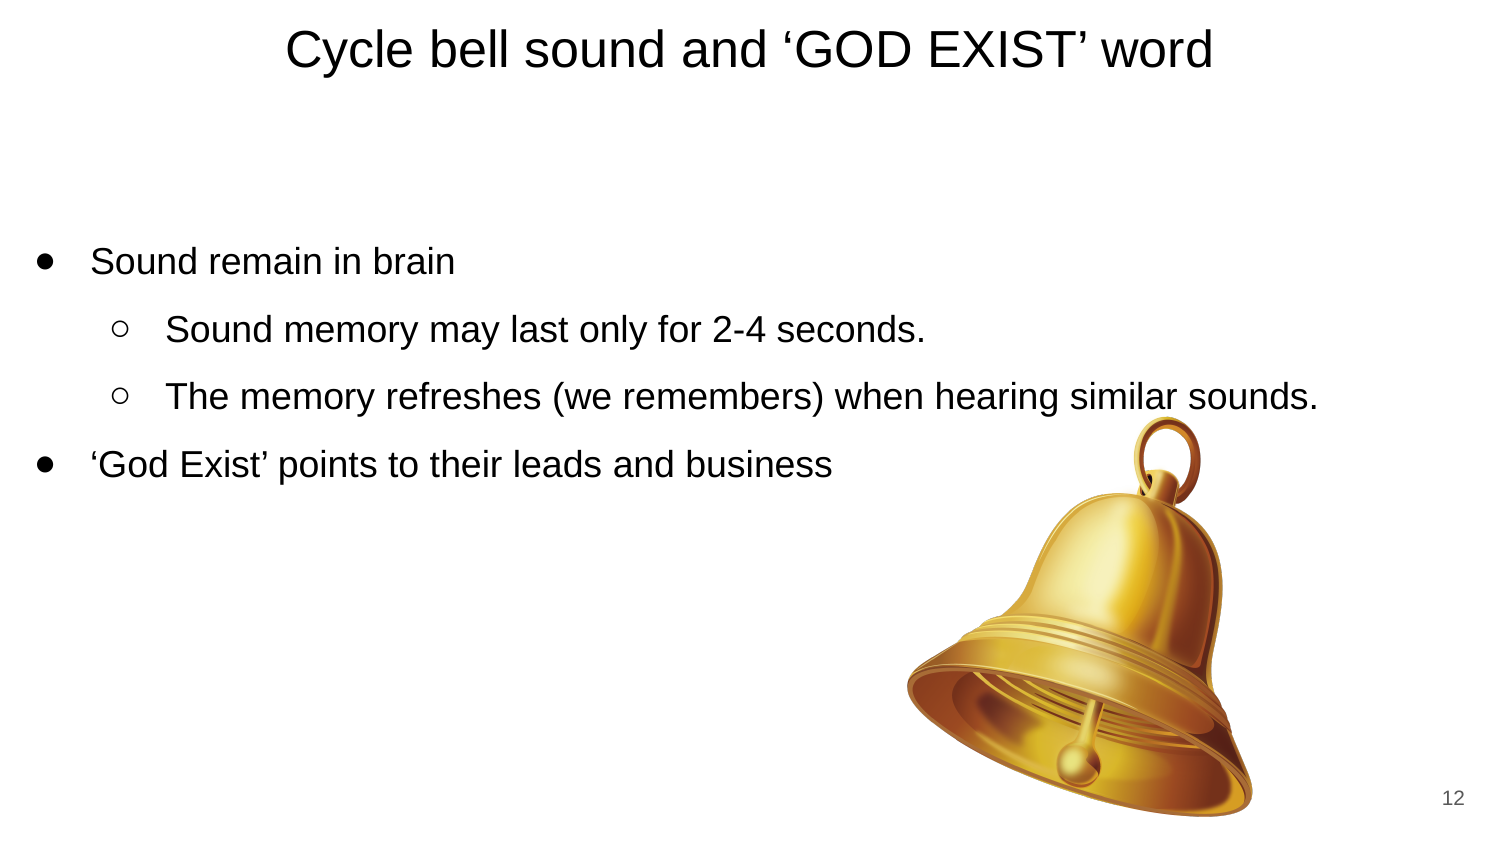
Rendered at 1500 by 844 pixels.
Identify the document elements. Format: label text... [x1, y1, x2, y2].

slide_number 12 [1389, 764, 1480, 830]
picture [848, 411, 1352, 830]
text_box Sound remain in brain Sound memory may last only for 2-4 seconds. The memory refreshes (we remembers) when hearing similar sounds. ‘God Exist’ points to their leads and business [0, 199, 1500, 500]
text_box Cycle bell sound and ‘GOD EXIST’ word [0, 0, 1500, 93]
